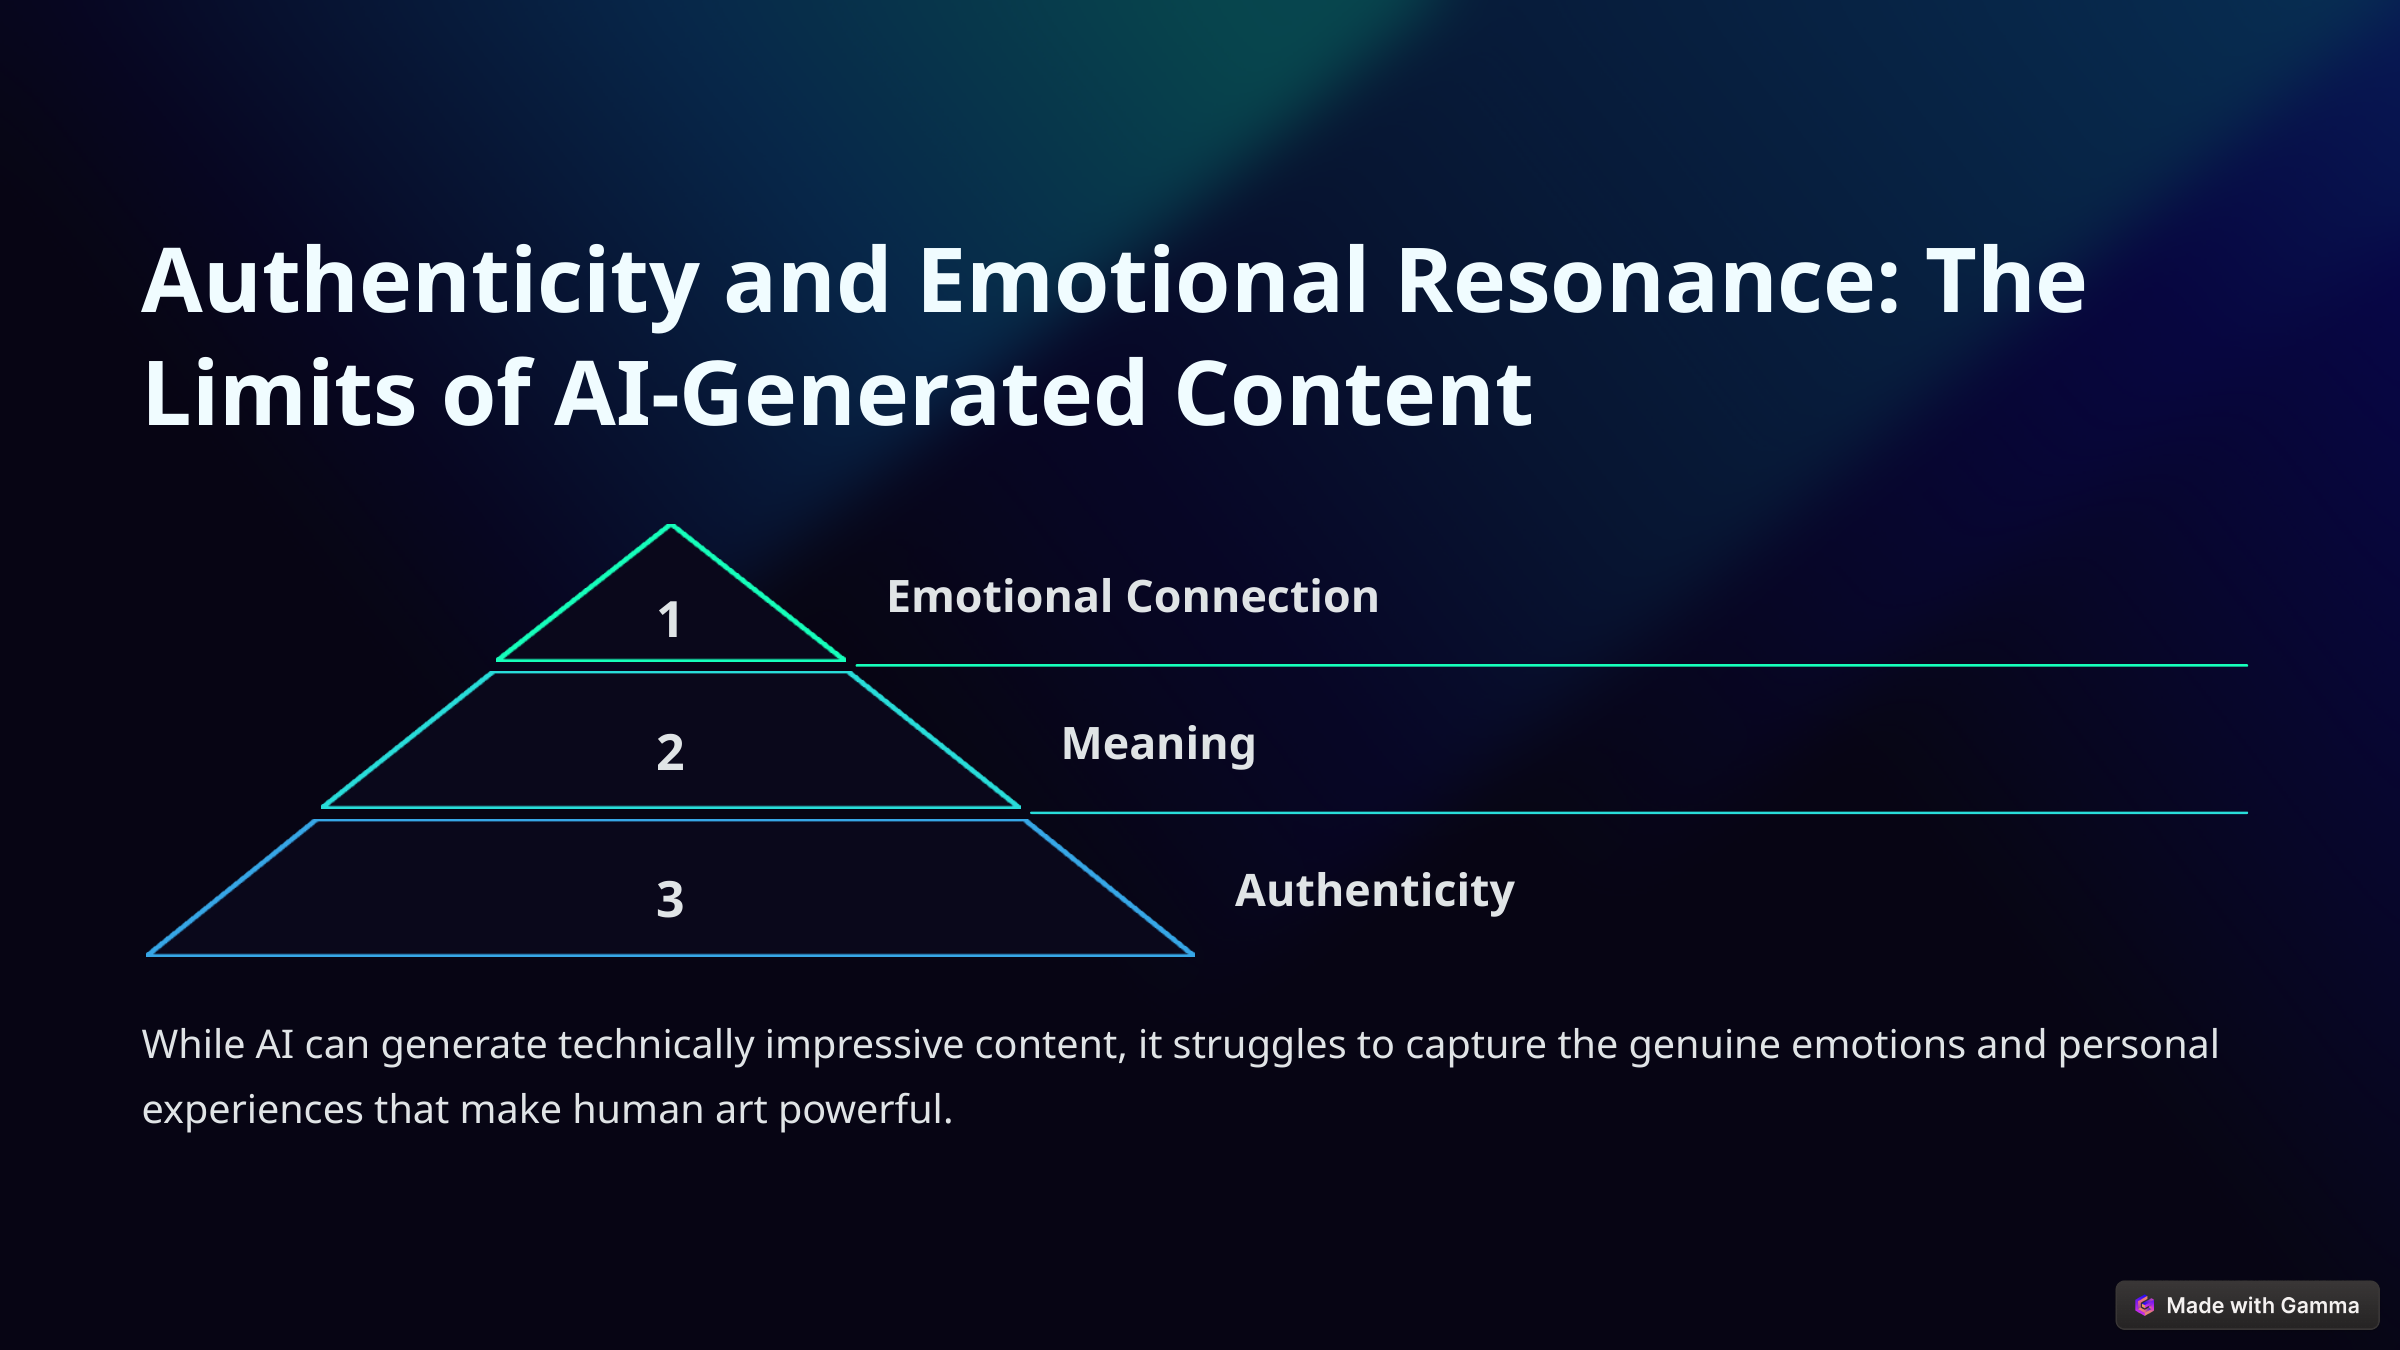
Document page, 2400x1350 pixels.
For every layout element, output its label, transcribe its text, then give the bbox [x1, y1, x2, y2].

picture [321, 671, 1021, 809]
text_box [1030, 811, 2249, 815]
text_box Authenticity and Emotional Resonance: The Limits of AI-Generated Content [141, 218, 2259, 444]
picture [146, 819, 1195, 957]
picture [2106, 1271, 2389, 1339]
text_box Meaning [1060, 712, 1247, 769]
text_box While AI can generate technically impressive content, it struggles to capture the genuine emotions and personal experiences that make human art powerful. [141, 1001, 2259, 1132]
text_box Emotional Connection [885, 564, 1355, 622]
text_box Authenticity [1235, 859, 1499, 916]
picture [496, 524, 846, 662]
